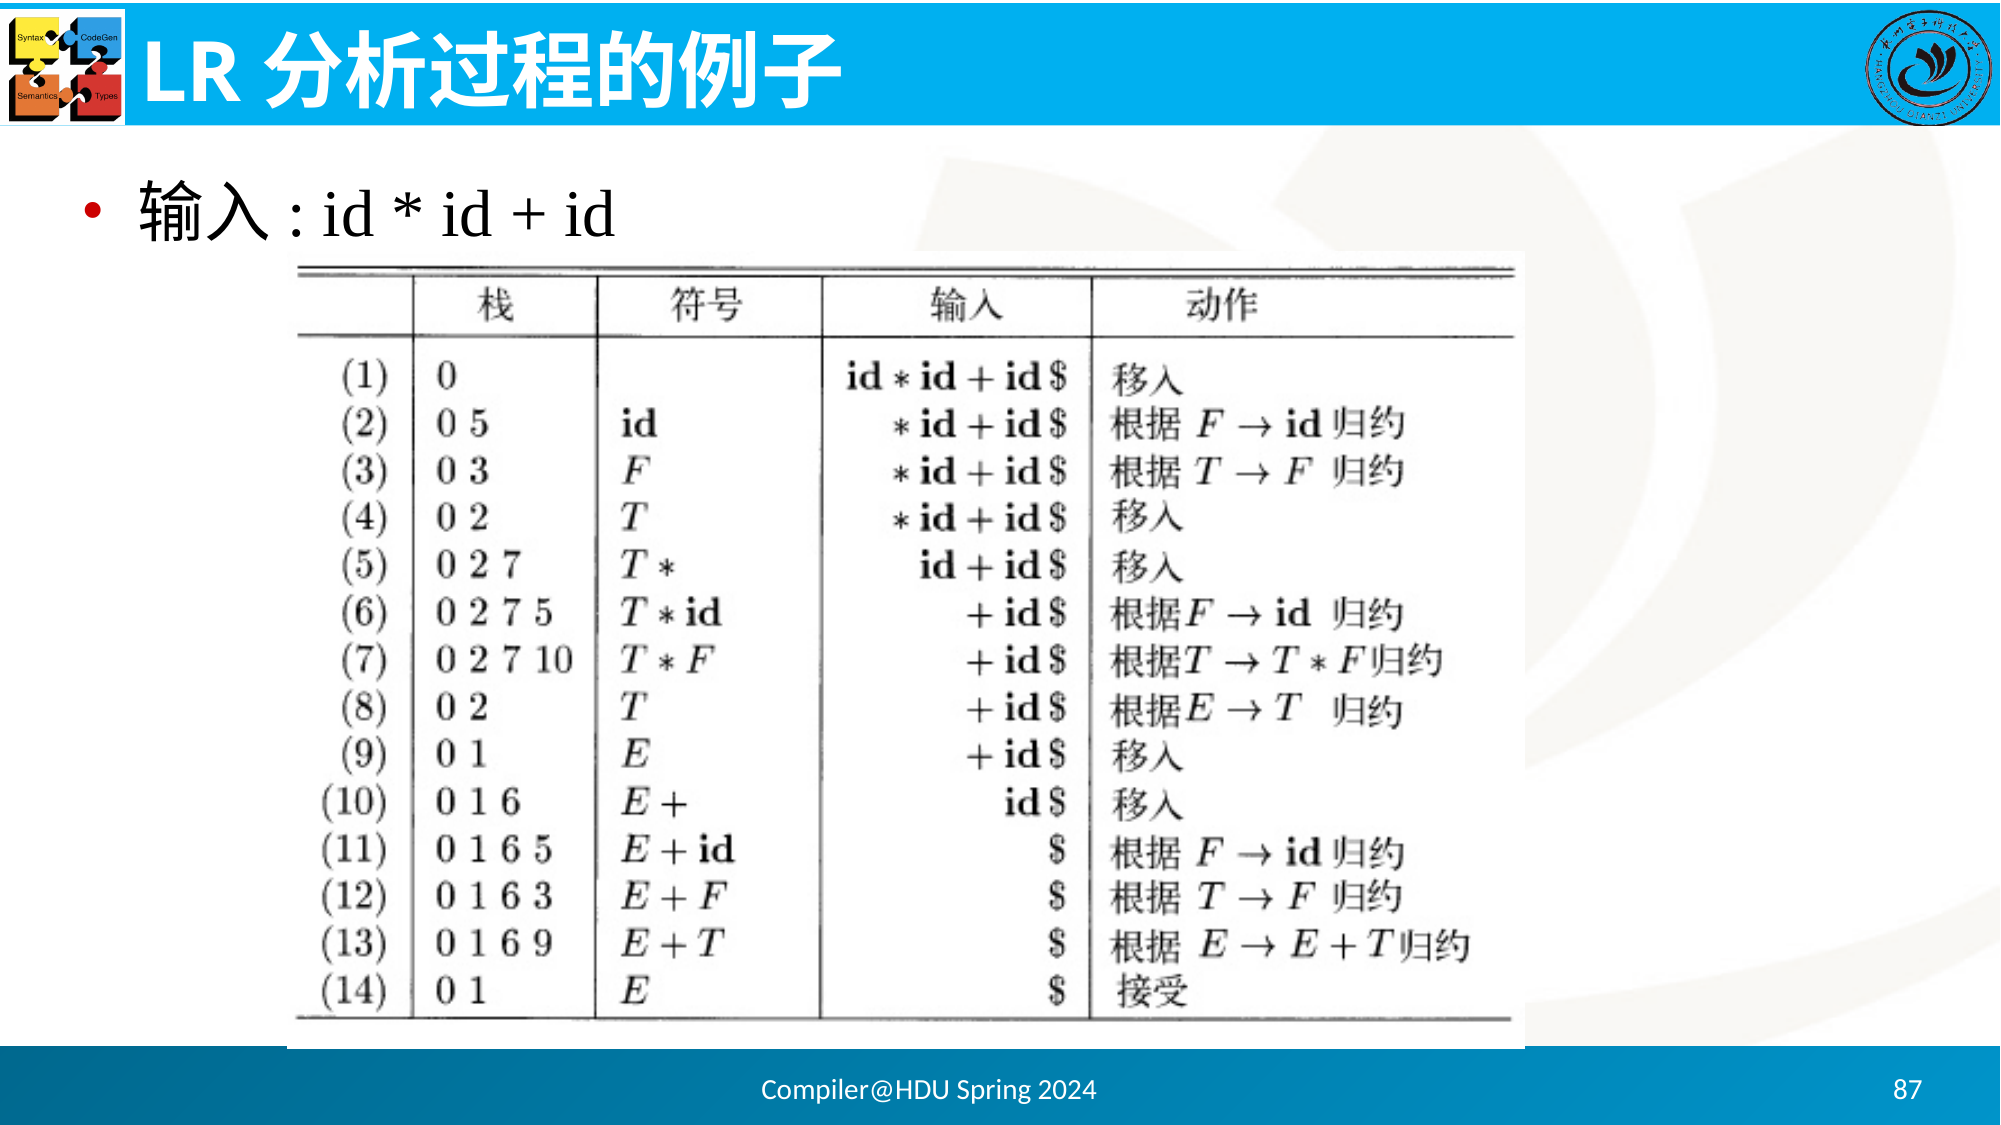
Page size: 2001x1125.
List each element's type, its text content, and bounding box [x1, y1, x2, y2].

slide_number 87 [1503, 1049, 1938, 1125]
picture [287, 251, 1526, 1048]
list 输入: id * id + id [66, 162, 1934, 980]
footer Compiler@HDU Spring 2024 [612, 1058, 1247, 1125]
title LR分析过程的例子 [125, 6, 1934, 126]
